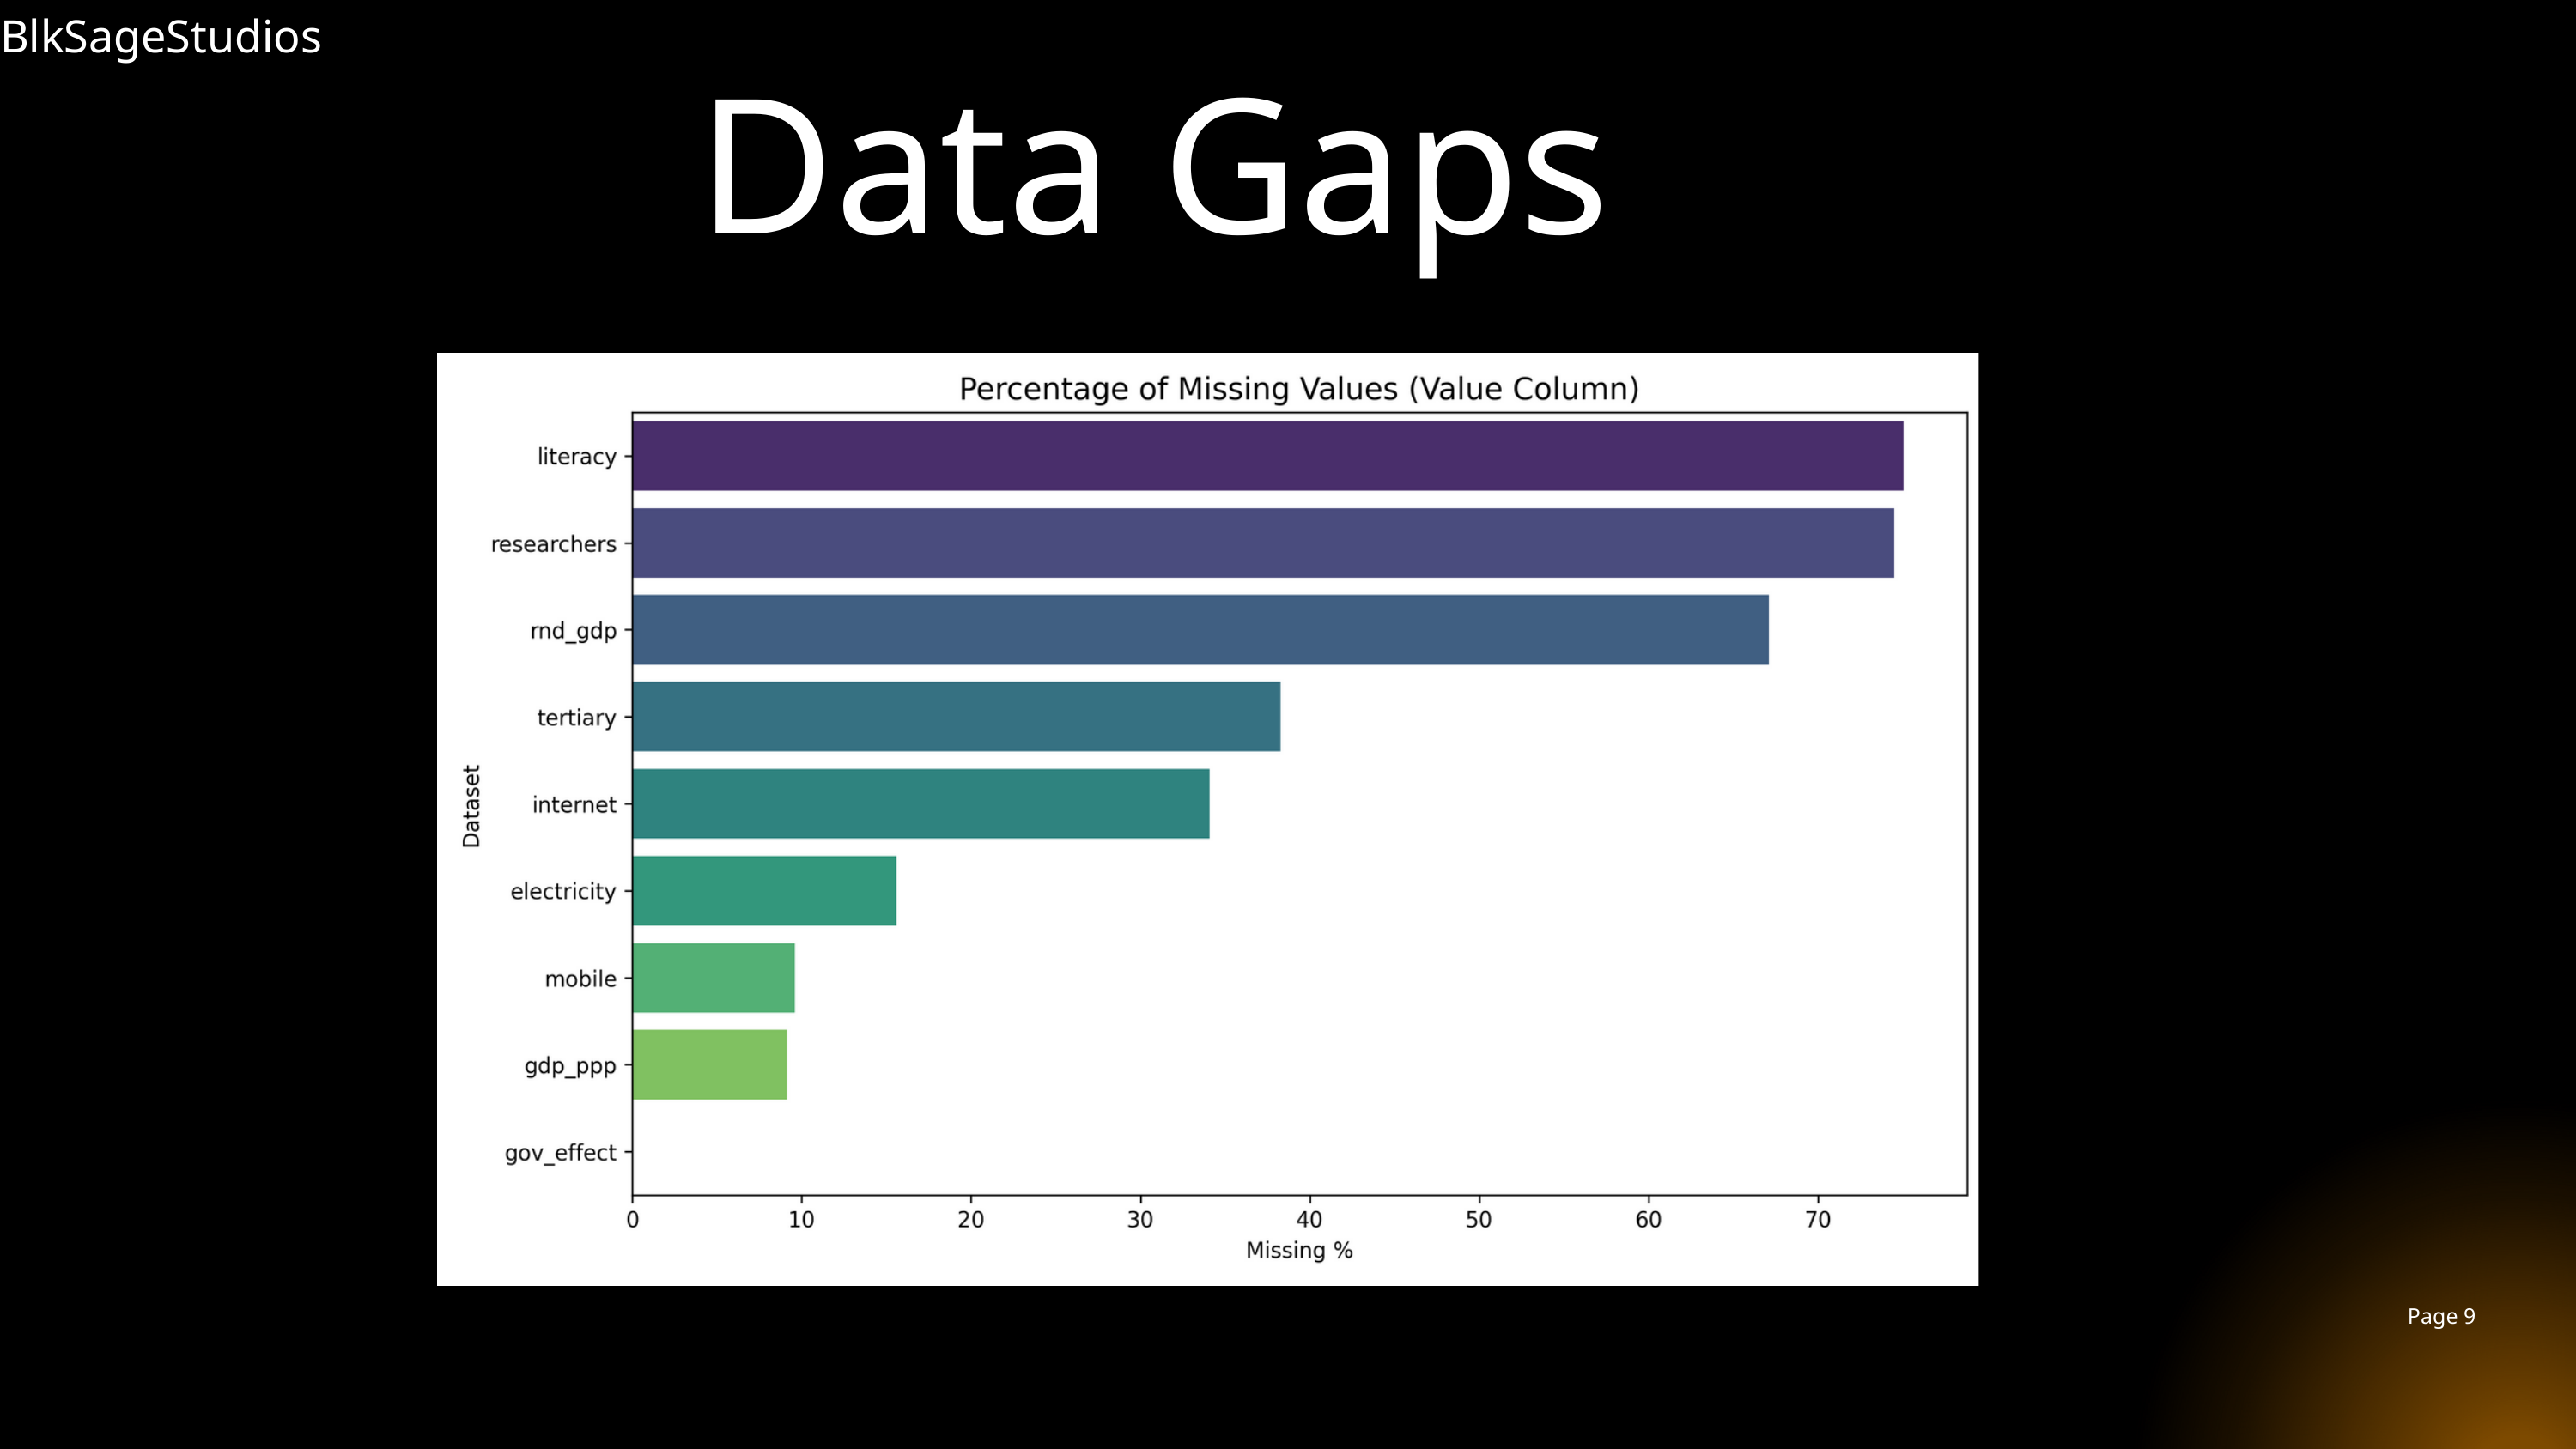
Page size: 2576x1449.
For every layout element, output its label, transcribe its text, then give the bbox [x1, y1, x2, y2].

text_box BlkSageStudios [0, 8, 438, 62]
text_box Data Gaps [689, 8, 1619, 272]
text_box [437, 353, 1979, 1286]
text_box Page 9 [2407, 1298, 2476, 1329]
text_box [2131, 1100, 2576, 1449]
